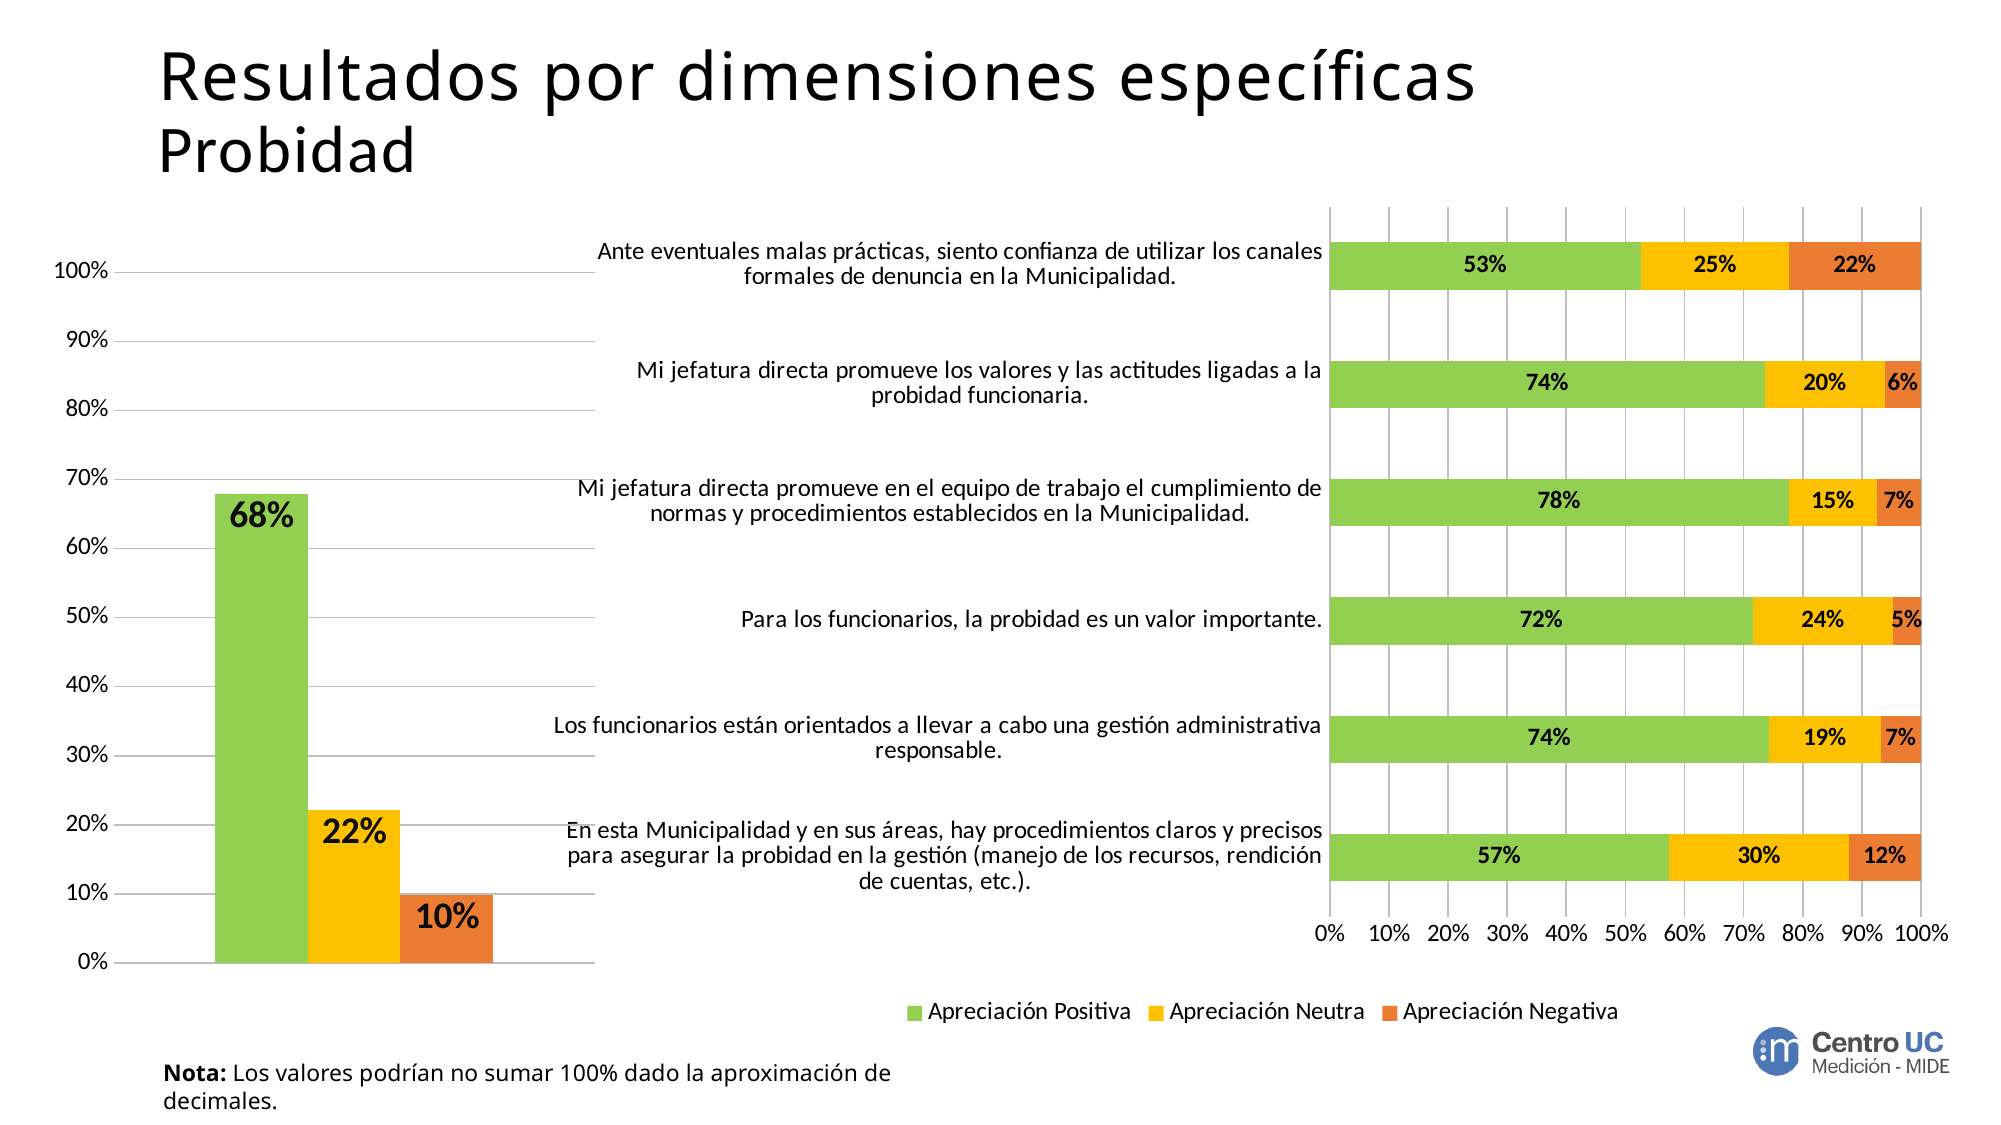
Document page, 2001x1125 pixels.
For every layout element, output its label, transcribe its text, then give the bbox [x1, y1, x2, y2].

chart [41, 183, 1970, 1032]
picture [1753, 1032, 1951, 1077]
title Resultados por dimensiones específicas Probidad [158, 42, 1824, 203]
text_box Nota: Los valores podrían no sumar 100% dado la aproximación de decimales. [148, 1051, 979, 1122]
